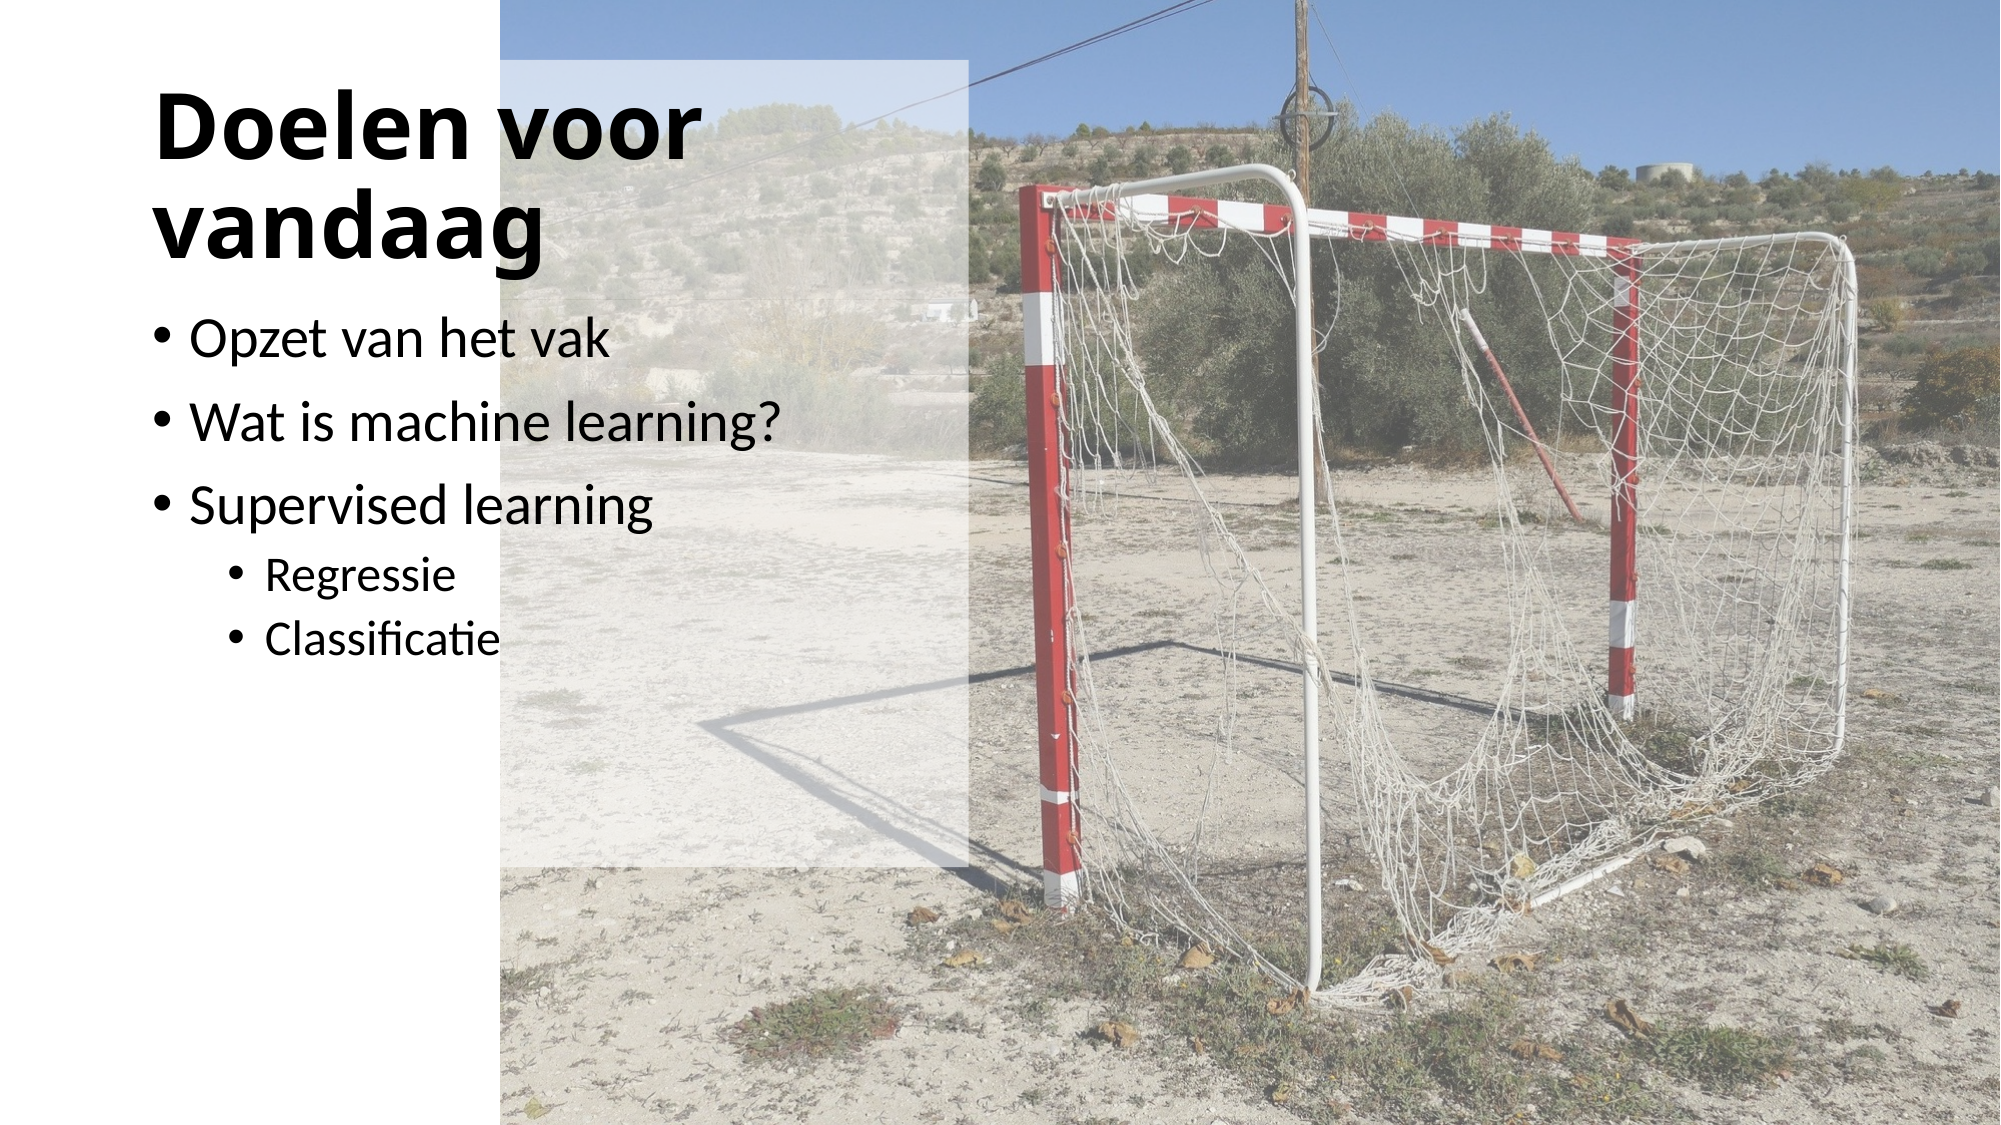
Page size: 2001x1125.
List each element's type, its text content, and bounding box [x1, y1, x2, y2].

list Opzet van het vak Wat is machine learning? Supervised learning Regressie Classificatie [137, 299, 499, 868]
title Doelen voor vandaag [137, 59, 499, 299]
picture [499, 0, 2000, 1125]
